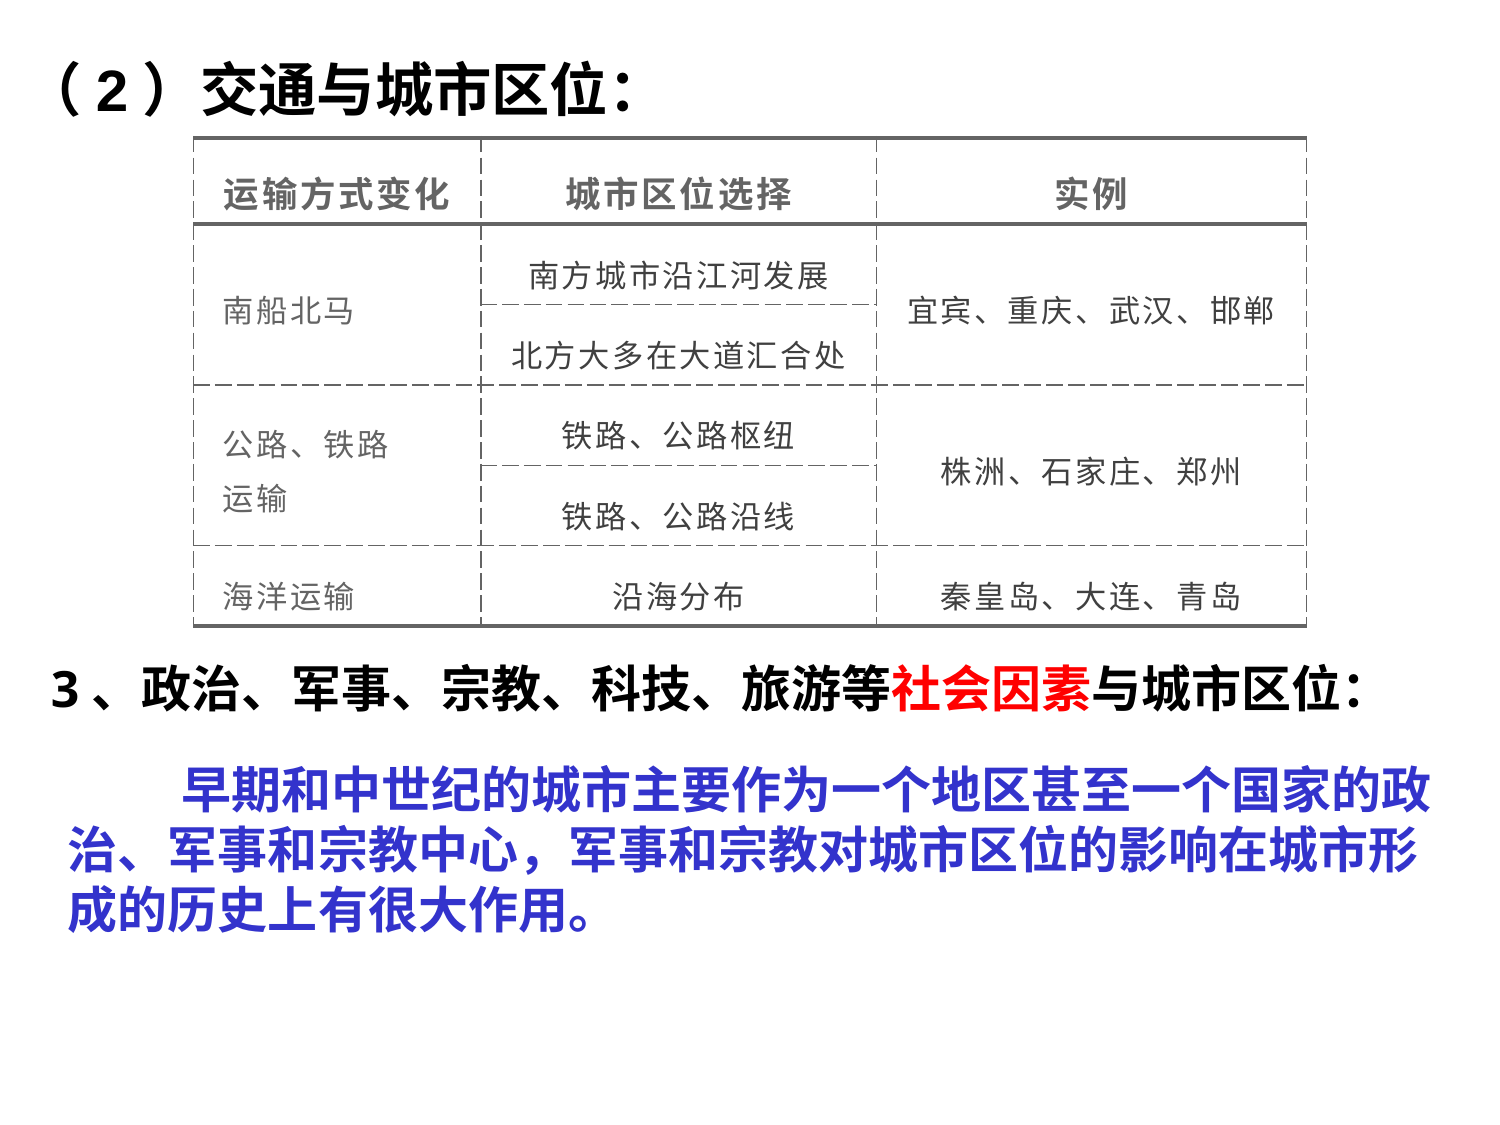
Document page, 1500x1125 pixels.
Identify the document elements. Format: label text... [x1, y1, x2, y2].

table_cell 秦皇岛、大连、青岛 [877, 546, 1306, 624]
table_cell 海洋运输 [194, 546, 481, 624]
table_cell 铁路、公路枢纽 [481, 385, 877, 465]
table_header 实例 [877, 140, 1306, 222]
table_cell 南船北马 [194, 226, 481, 385]
table_header 运输方式变化 [194, 140, 481, 222]
table_cell 铁路、公路沿线 [481, 465, 877, 546]
text_box （2）交通与城市区位： [8, 45, 1500, 131]
text_box 早期和中世纪的城市主要作为一个地区甚至一个国家的政治、军事和宗教中心，军事和宗教对城市区位的影响在城市形成的历史上有很大作用。 [53, 751, 1483, 947]
table_header 城市区位选择 [481, 140, 877, 222]
table_cell 公路、铁路 运输 [194, 385, 481, 546]
table_cell 宜宾、重庆、武汉、邯郸 [877, 226, 1306, 385]
table_cell 南方城市沿江河发展 [481, 226, 877, 305]
table_cell 北方大多在大道汇合处 [481, 305, 877, 385]
table_cell 株洲、石家庄、郑州 [877, 385, 1306, 546]
text_box 3、政治、军事、宗教、科技、旅游等社会因素与城市区位： [36, 650, 1500, 726]
table_cell 沿海分布 [481, 546, 877, 624]
